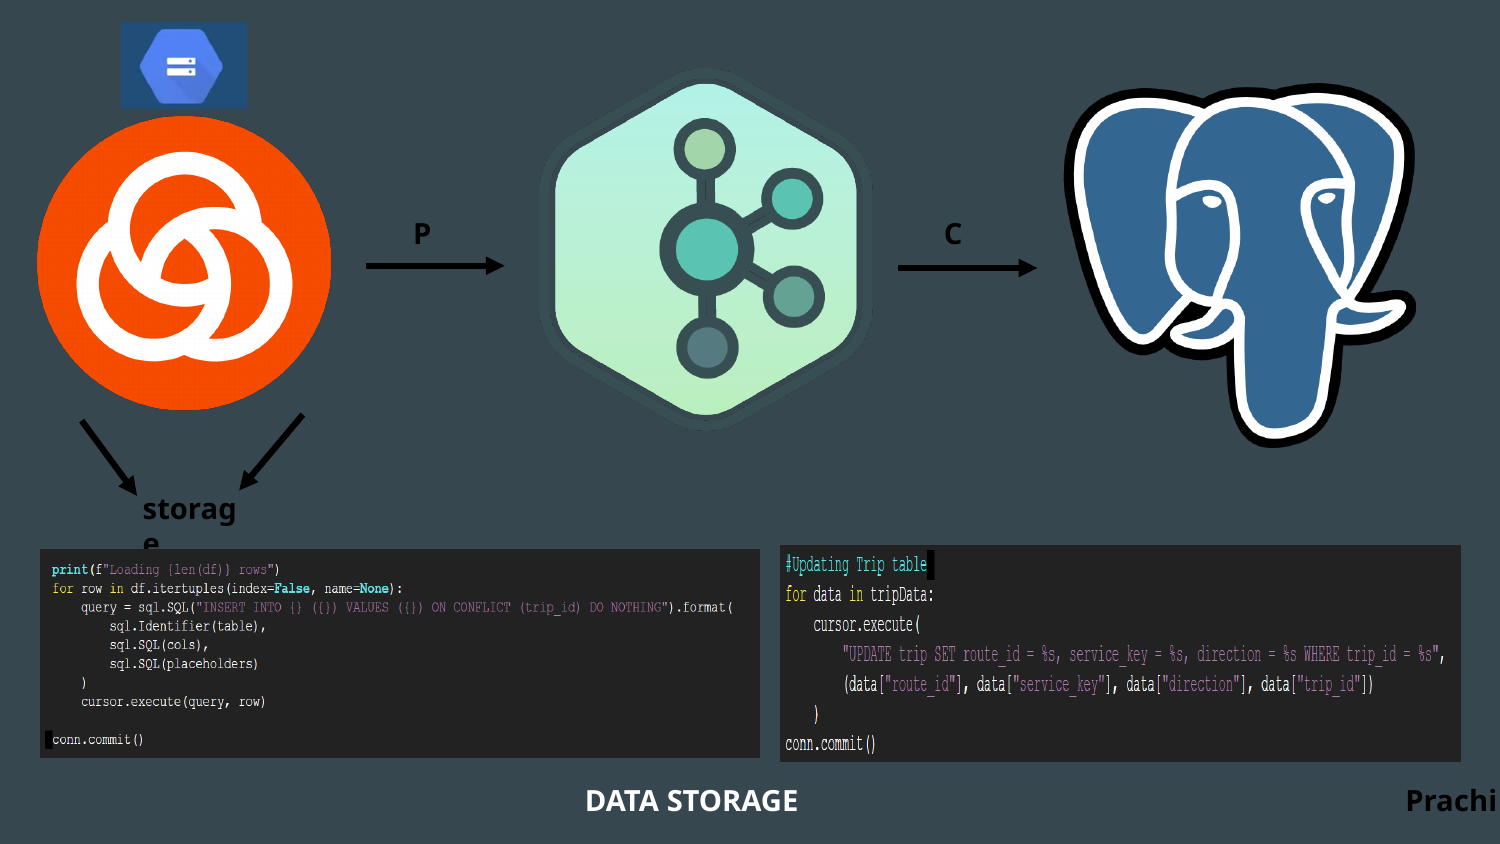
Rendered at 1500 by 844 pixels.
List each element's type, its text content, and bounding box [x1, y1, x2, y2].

picture [538, 66, 873, 431]
picture [780, 544, 1461, 763]
text_box storage [127, 475, 267, 547]
picture [1063, 83, 1416, 448]
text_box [238, 414, 303, 491]
picture [1, 22, 366, 415]
text_box Prachi [1390, 767, 1500, 832]
text_box DATA STORAGE [569, 767, 1262, 832]
picture [39, 549, 760, 758]
text_box P [398, 200, 441, 265]
text_box C [929, 200, 972, 265]
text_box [81, 420, 138, 497]
